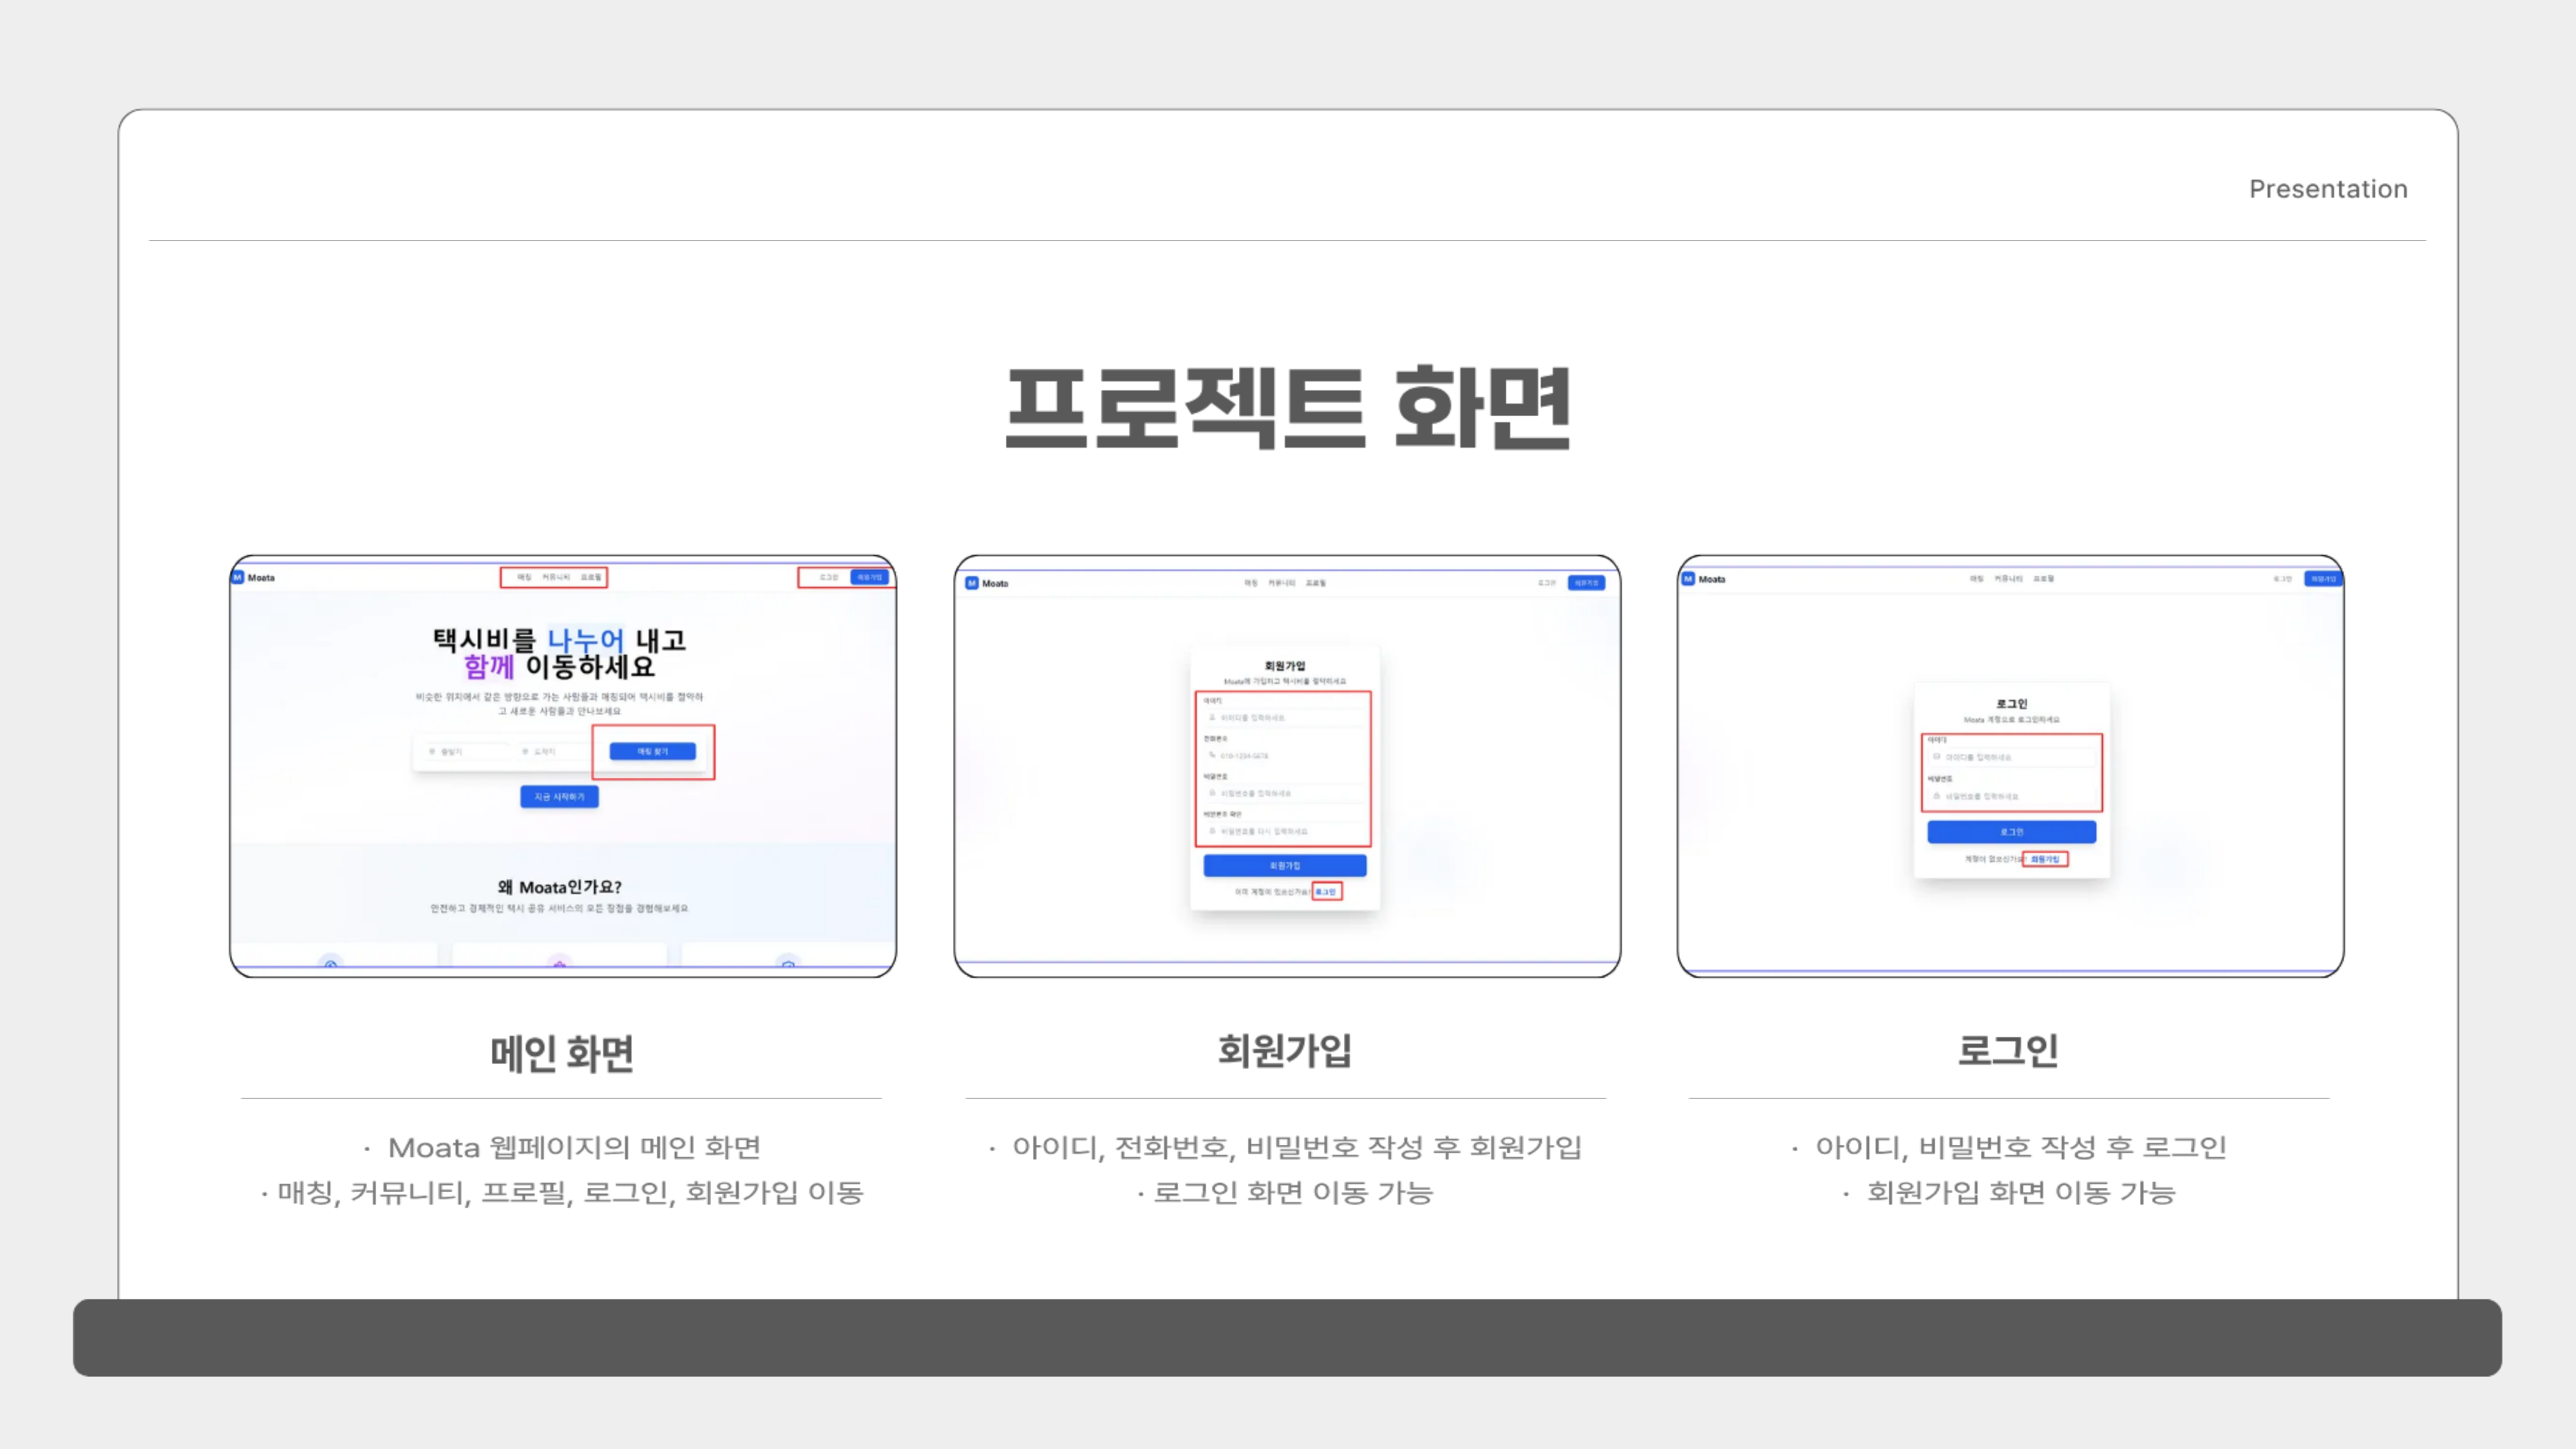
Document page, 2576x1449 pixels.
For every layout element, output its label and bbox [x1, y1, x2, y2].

picture [72, 107, 2504, 1378]
